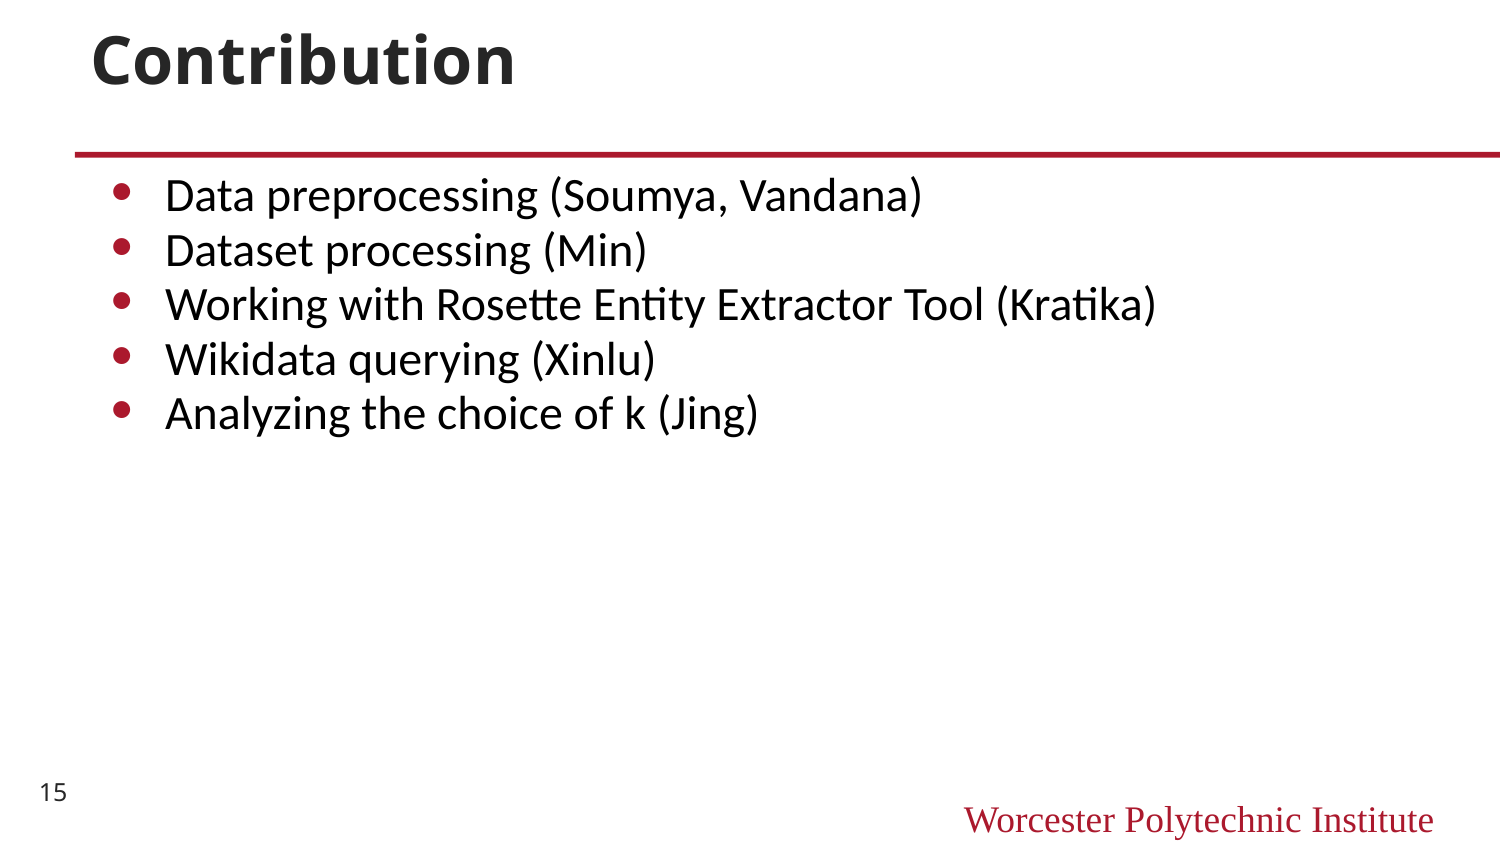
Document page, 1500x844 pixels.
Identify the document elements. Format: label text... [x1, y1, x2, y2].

list Data preprocessing (Soumya, Vandana) Dataset processing (Min) Working with Rosette Entity Extractor Tool (Kratika) Wikidata querying (Xinlu) Analyzing the choice of k (Jing) [75, 160, 1425, 590]
title Contribution [75, 31, 1425, 106]
slide_number ‹#› [23, 775, 99, 812]
